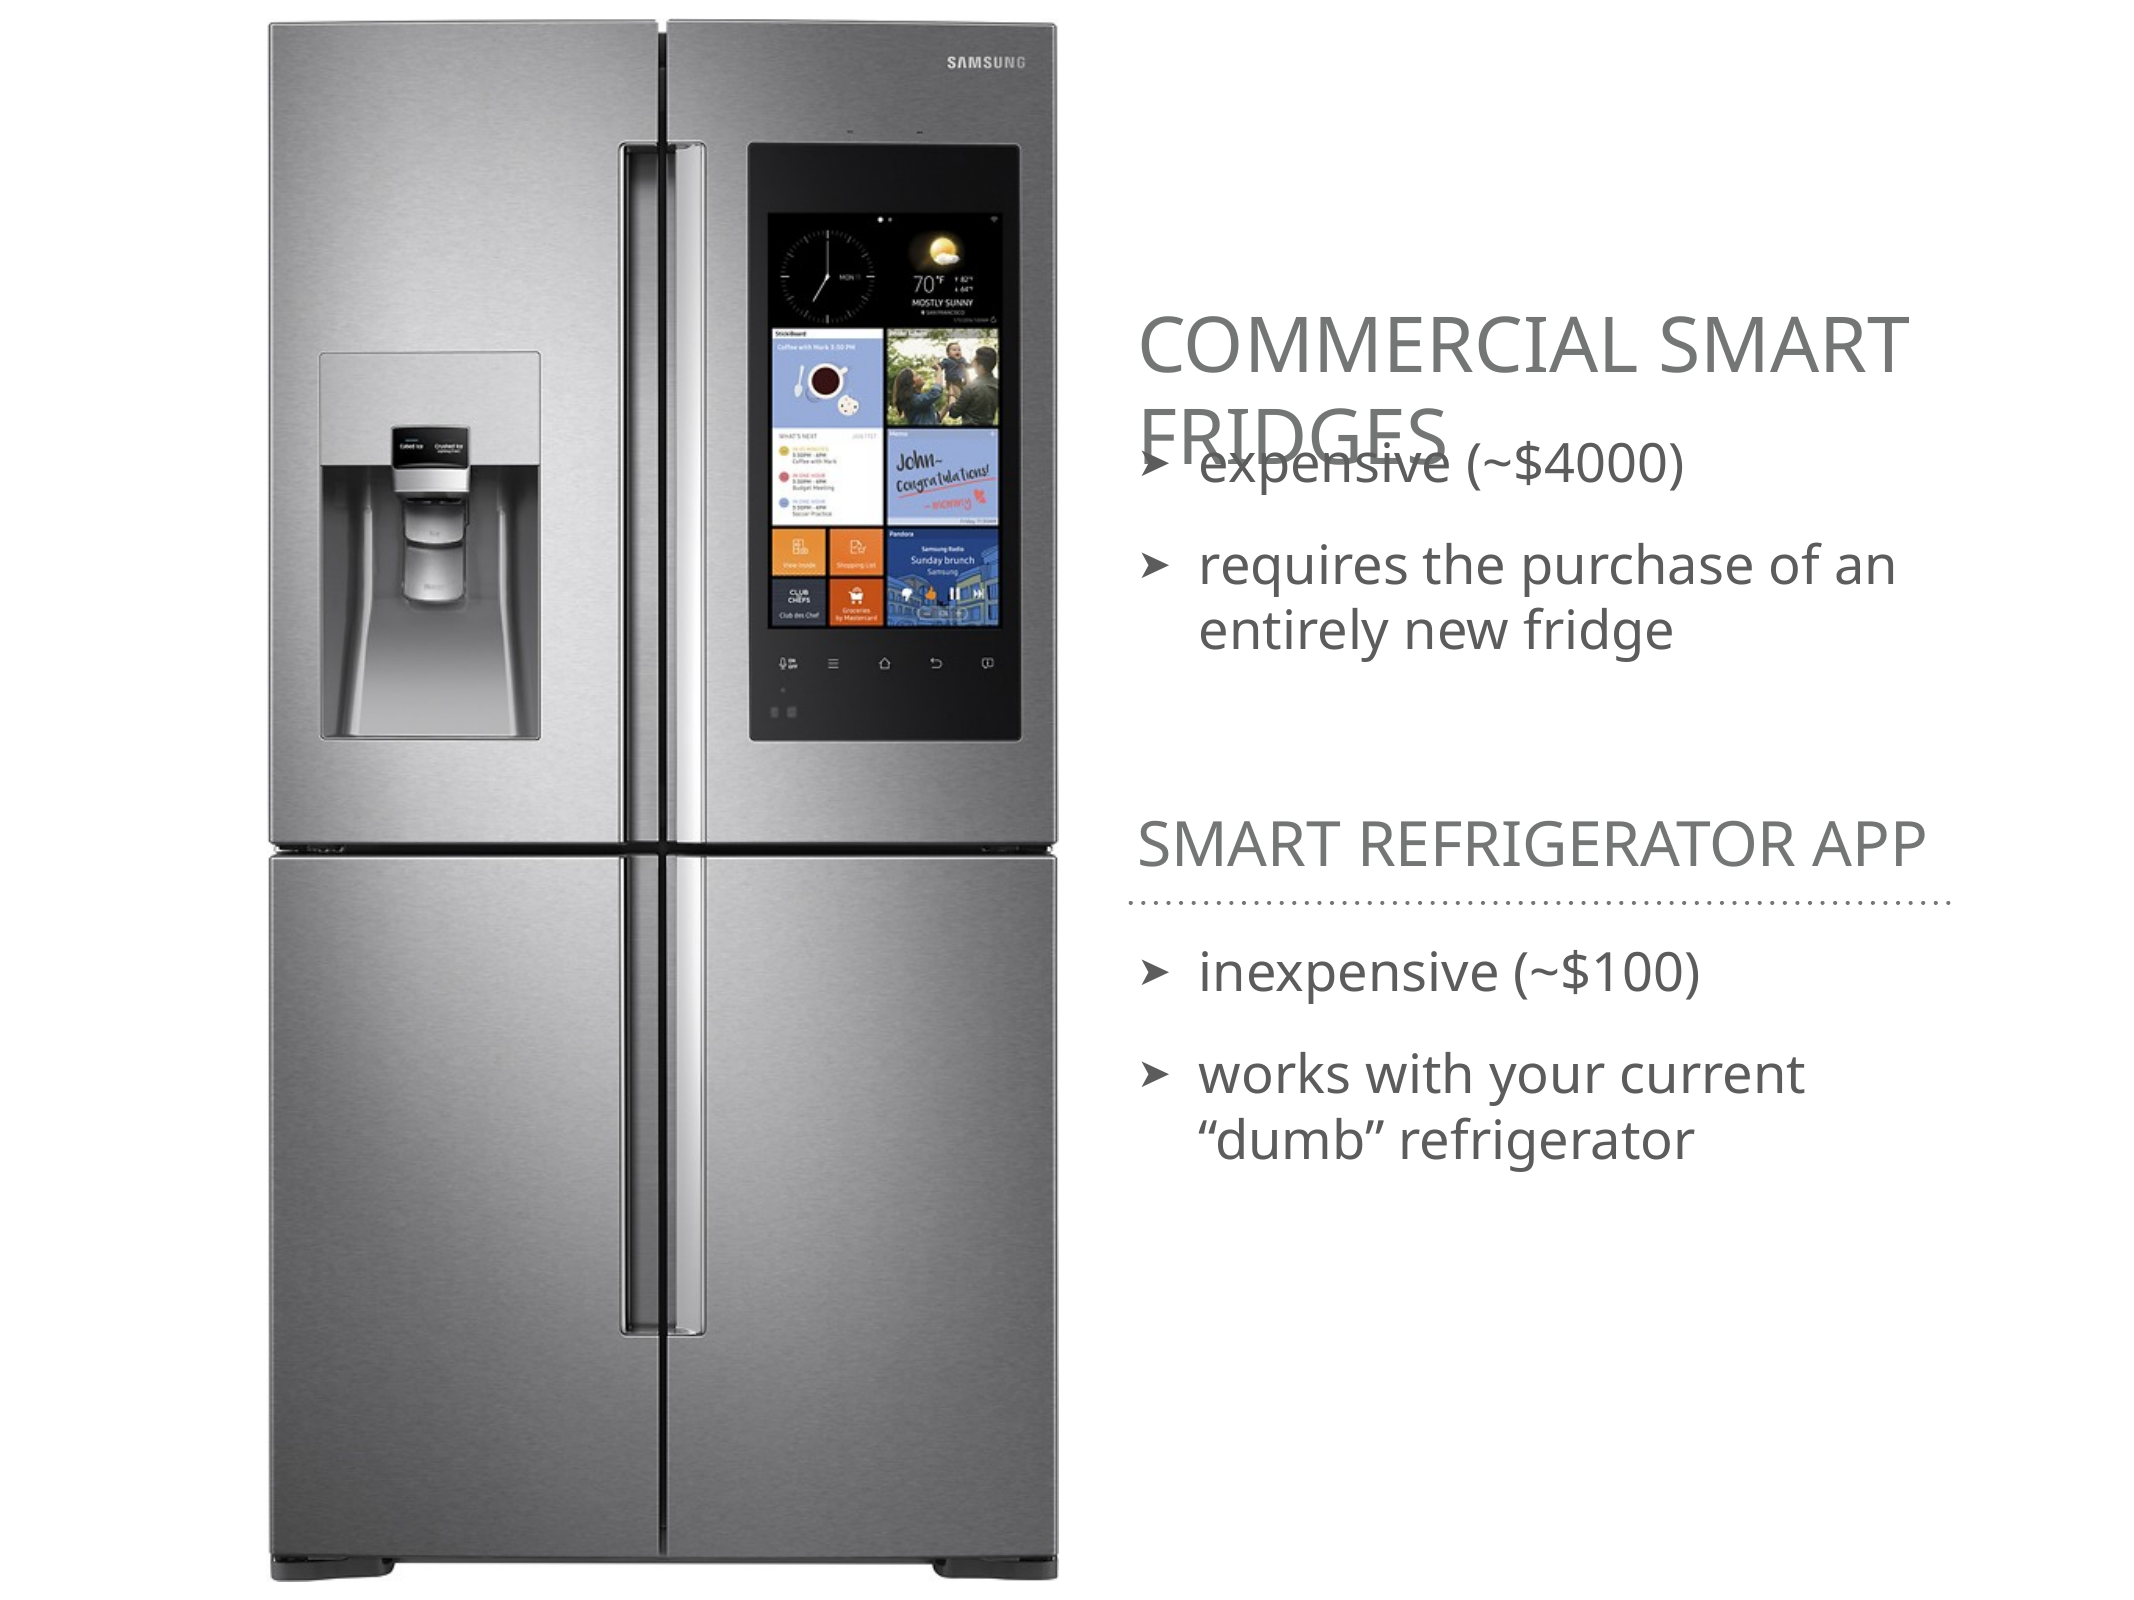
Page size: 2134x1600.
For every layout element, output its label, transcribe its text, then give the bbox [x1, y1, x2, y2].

text_box inexpensive (~$100) works with your current “dumb” refrigerator [1130, 930, 1960, 1398]
picture [266, 18, 1060, 1582]
text_box Smart Refrigerator App [1130, 798, 1960, 888]
list expensive (~$4000) requires the purchase of an entirely new fridge [1130, 421, 1961, 755]
title Commercial Smart Fridges [1130, 289, 1961, 379]
